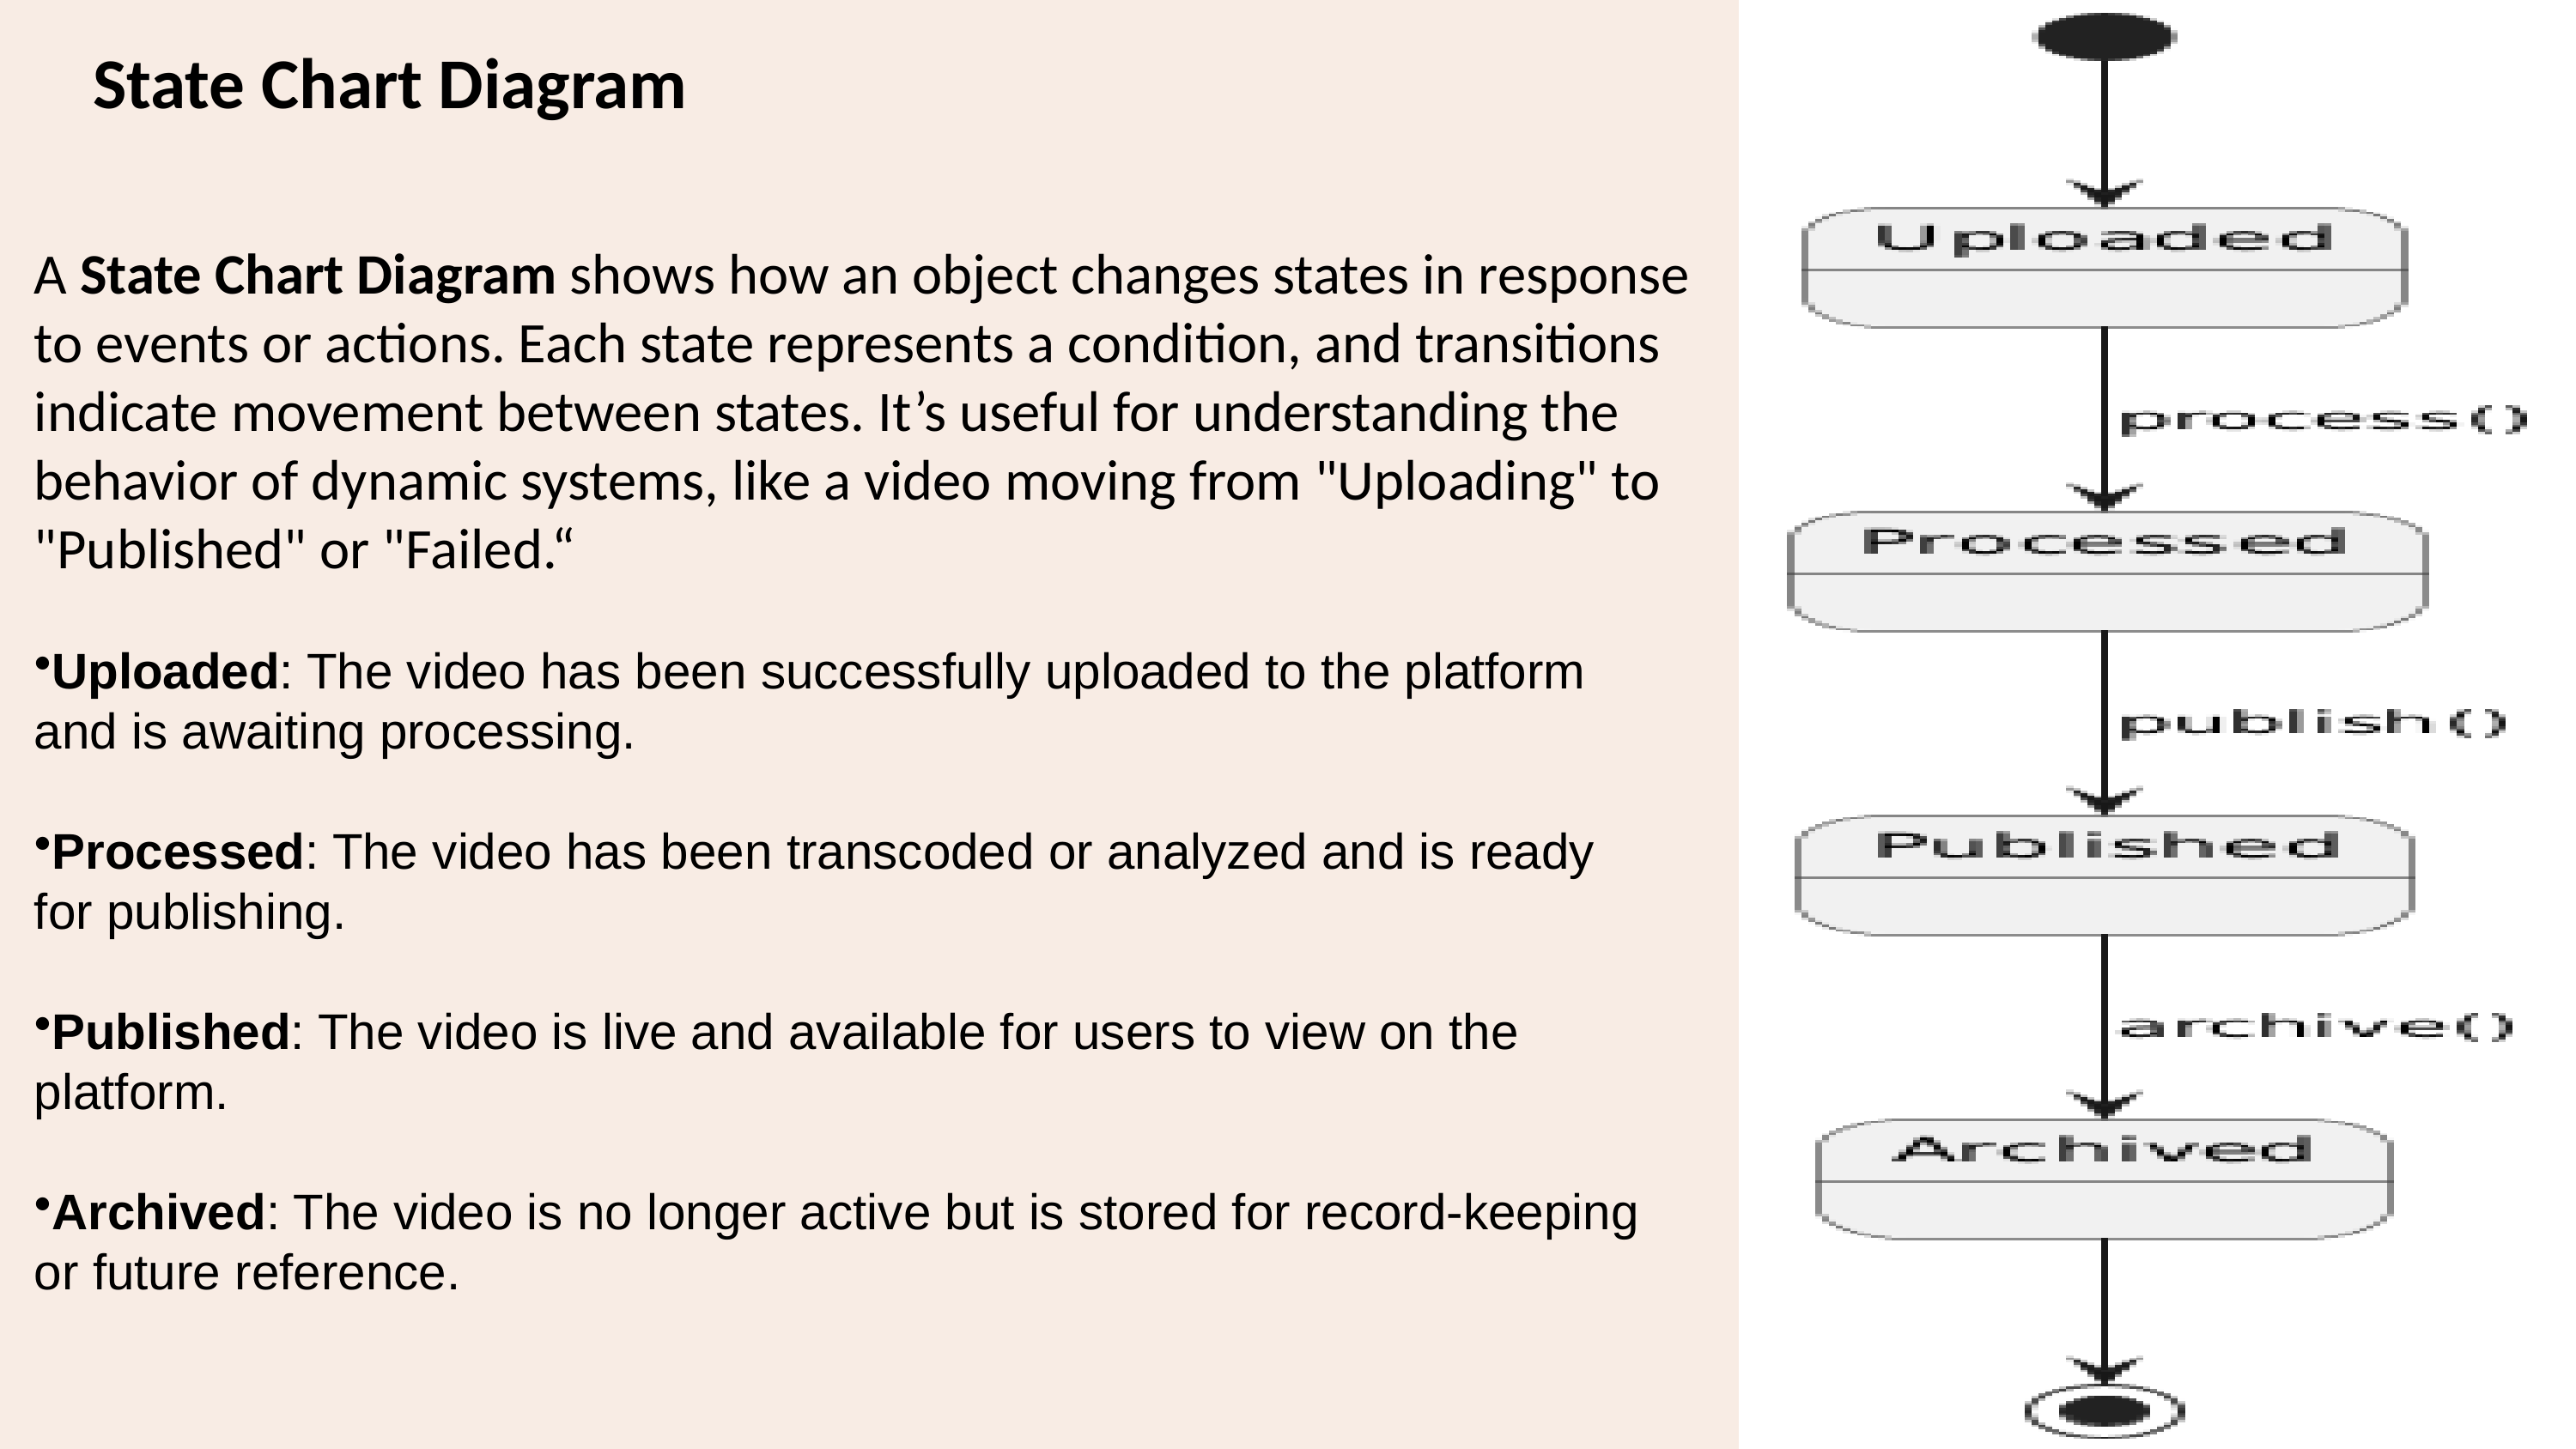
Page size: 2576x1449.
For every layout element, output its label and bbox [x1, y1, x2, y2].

picture [1738, 0, 2576, 1449]
text_box [0, 0, 1737, 1449]
